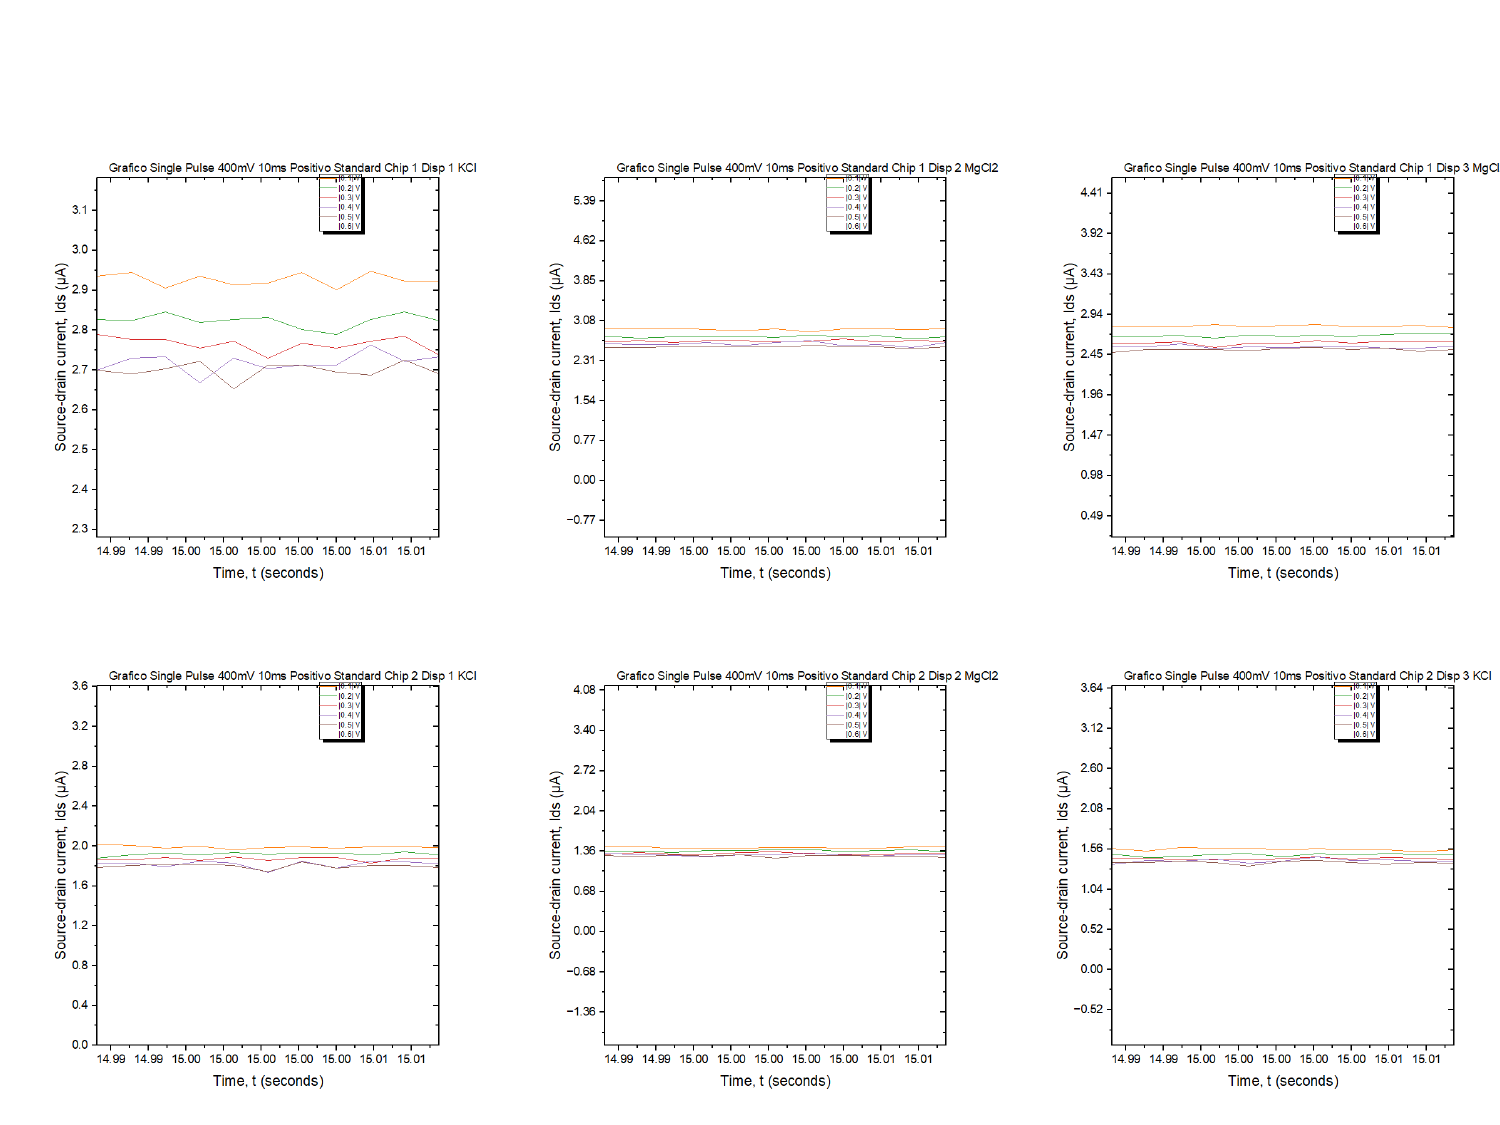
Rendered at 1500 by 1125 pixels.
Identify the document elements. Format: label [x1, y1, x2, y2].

picture [514, 627, 1016, 1125]
picture [514, 119, 1016, 621]
picture [7, 627, 508, 1125]
picture [1022, 119, 1500, 621]
picture [1022, 627, 1500, 1125]
picture [7, 119, 508, 621]
